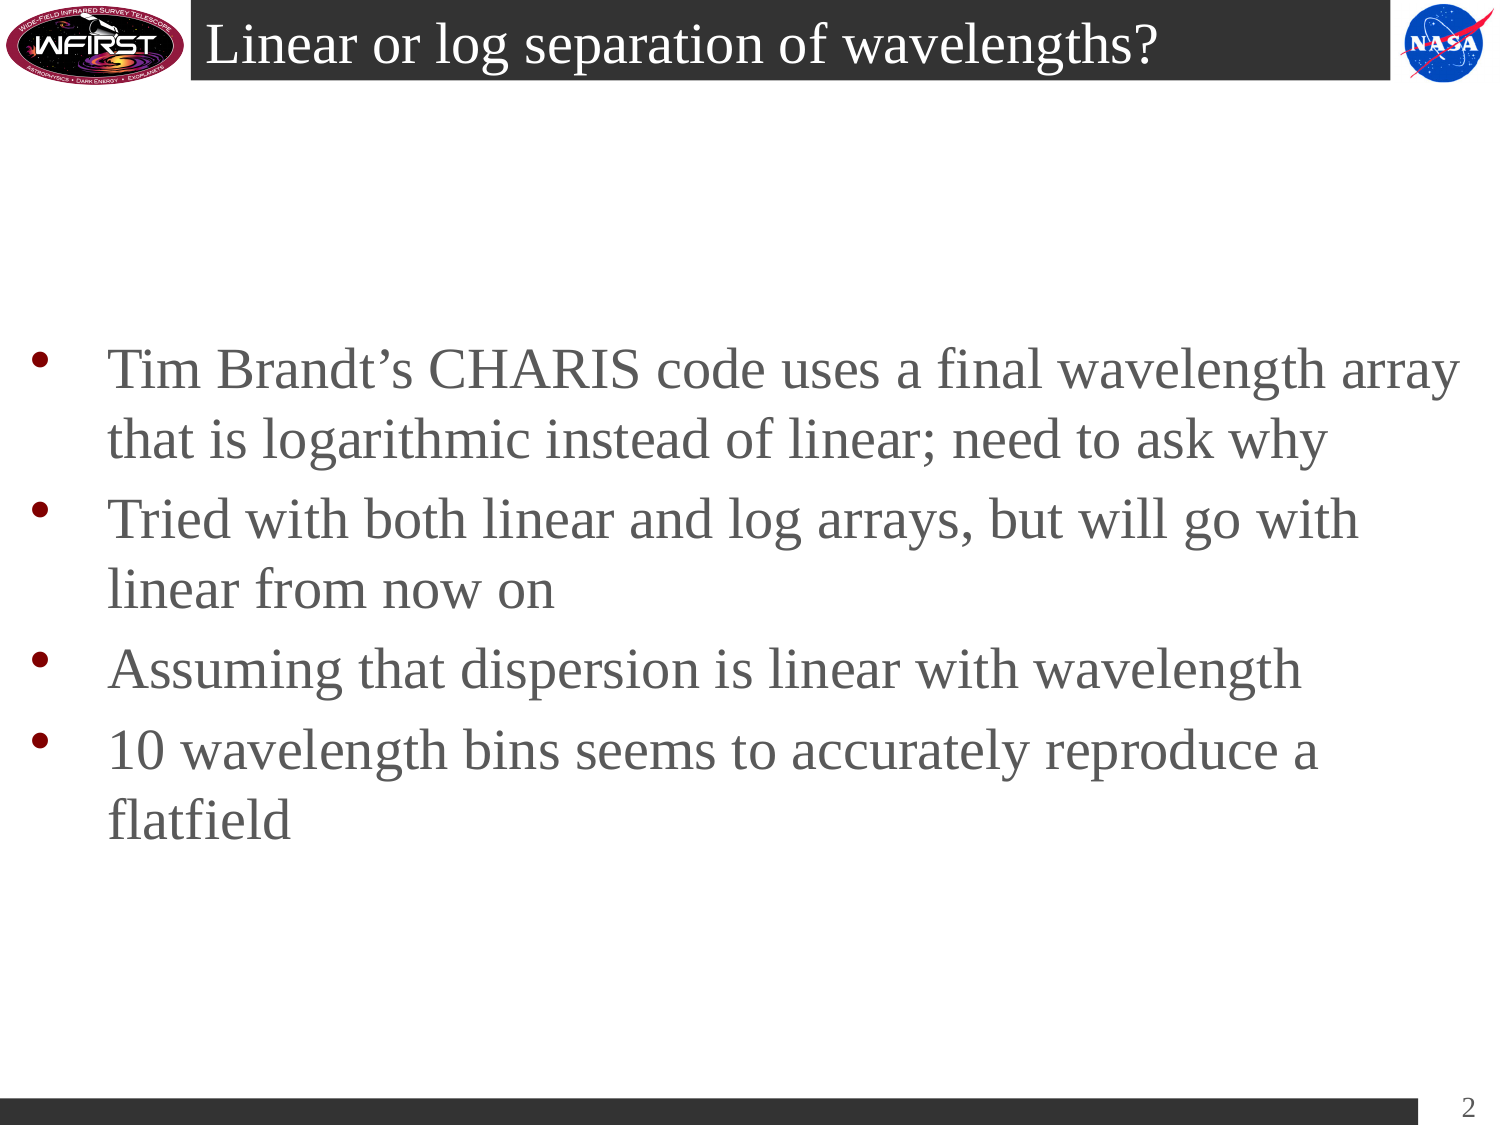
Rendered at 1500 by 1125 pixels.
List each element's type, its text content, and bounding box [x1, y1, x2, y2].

title Linear or log separation of wavelengths? [190, 0, 1391, 81]
picture [1, 0, 191, 89]
picture [1394, 3, 1500, 83]
list Tim Brandt’s CHARIS code uses a final wavelength array that is logarithmic instead of linear; need to ask why Tried with both linear and log arrays, but will go with linear from now on Assuming that dispersion is linear with wavelength 10 wavelength bins seems to accurately reproduce a flatfield [17, 103, 1487, 1078]
